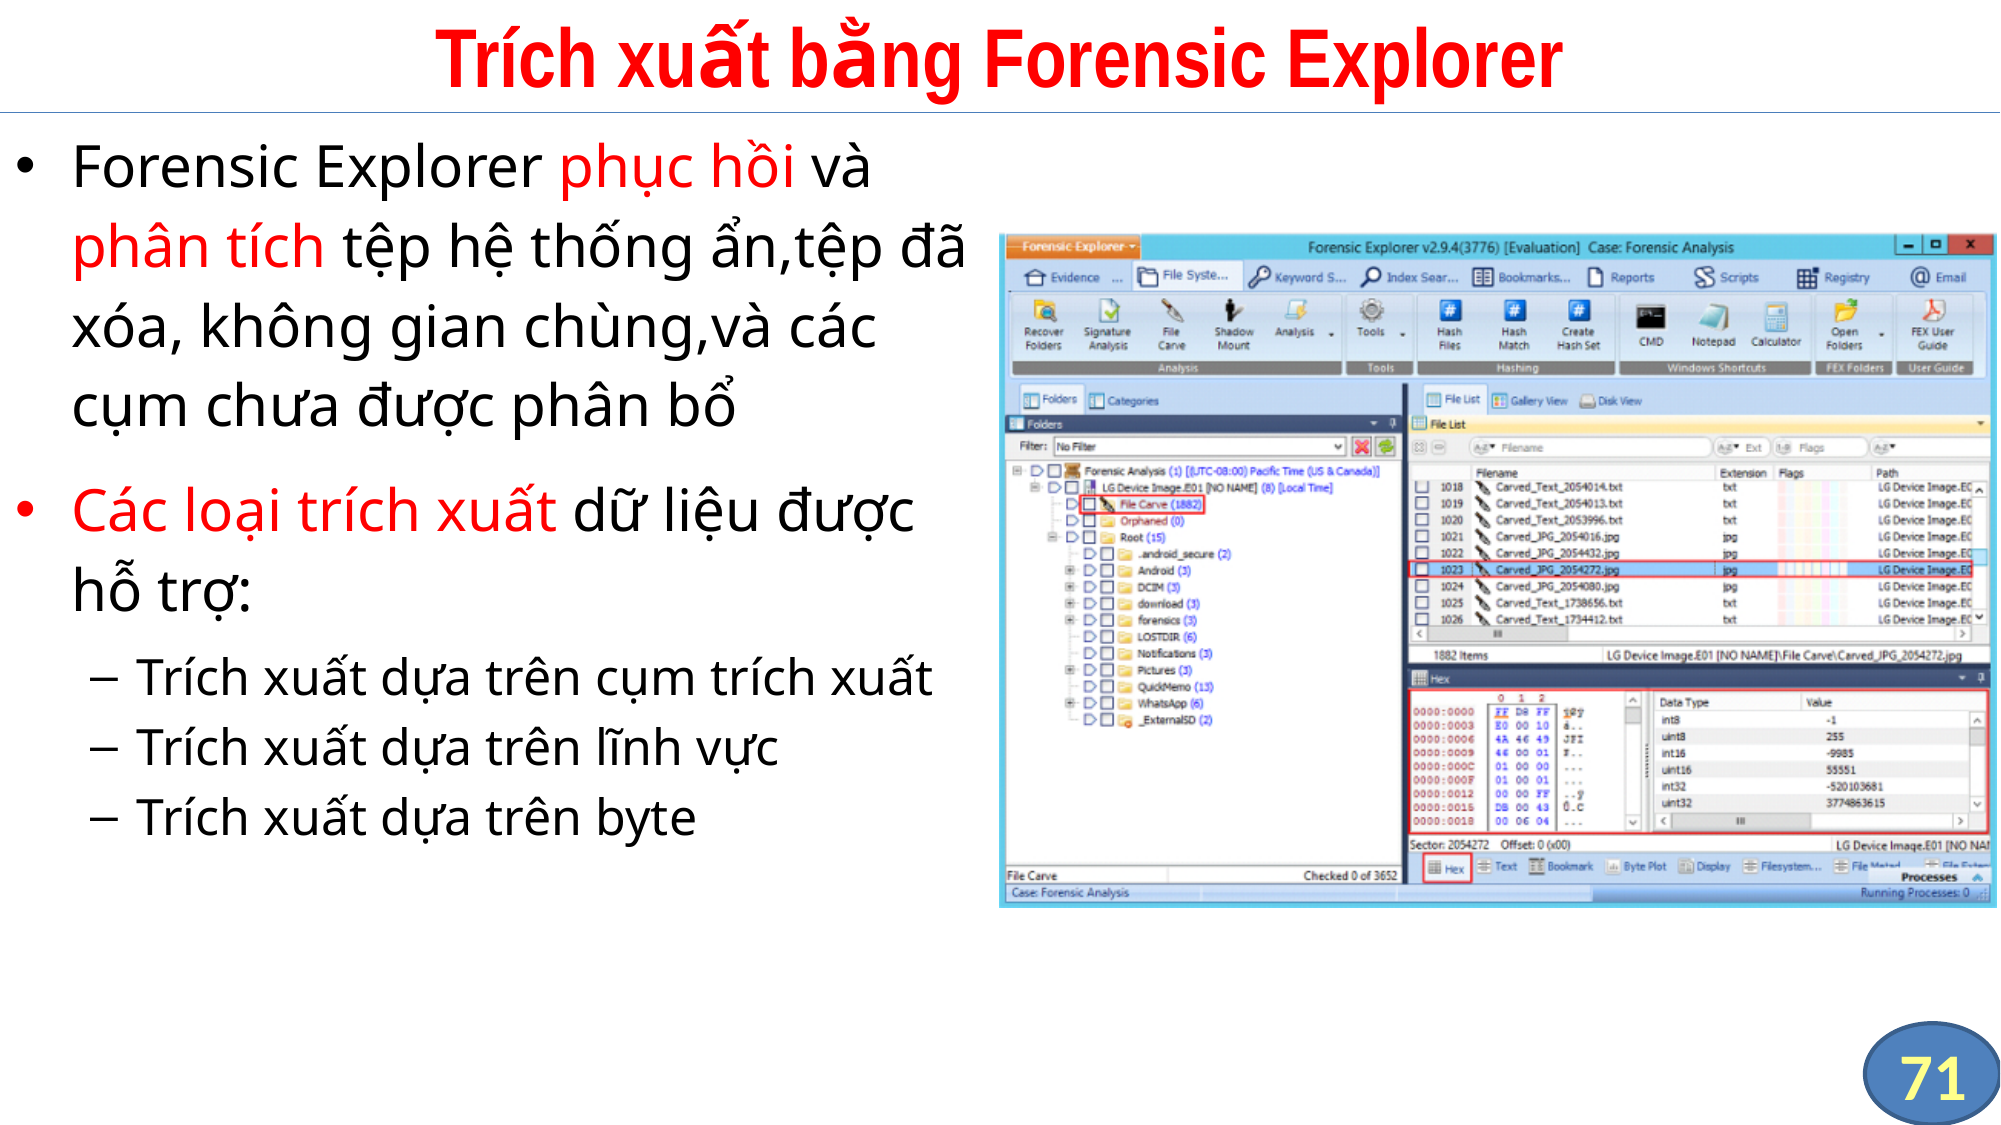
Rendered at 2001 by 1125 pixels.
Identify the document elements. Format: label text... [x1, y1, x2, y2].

title Trích xuất bằng Forensic Explorer [0, 0, 2000, 113]
slide_number 71 [1866, 1023, 2000, 1125]
picture [999, 231, 1997, 908]
list Forensic Explorer phục hồi và phân tích tệp hệ thống ẩn,tệp đã xóa, không gian chùng,và các cụm chưa được phân bổ Các loại trích xuất dữ liệu được hỗ trợ: Trích xuất dựa trên cụm trích xuất Trích xuất dựa trên lĩnh vực Trích xuất dựa trên byte [0, 113, 1000, 1125]
